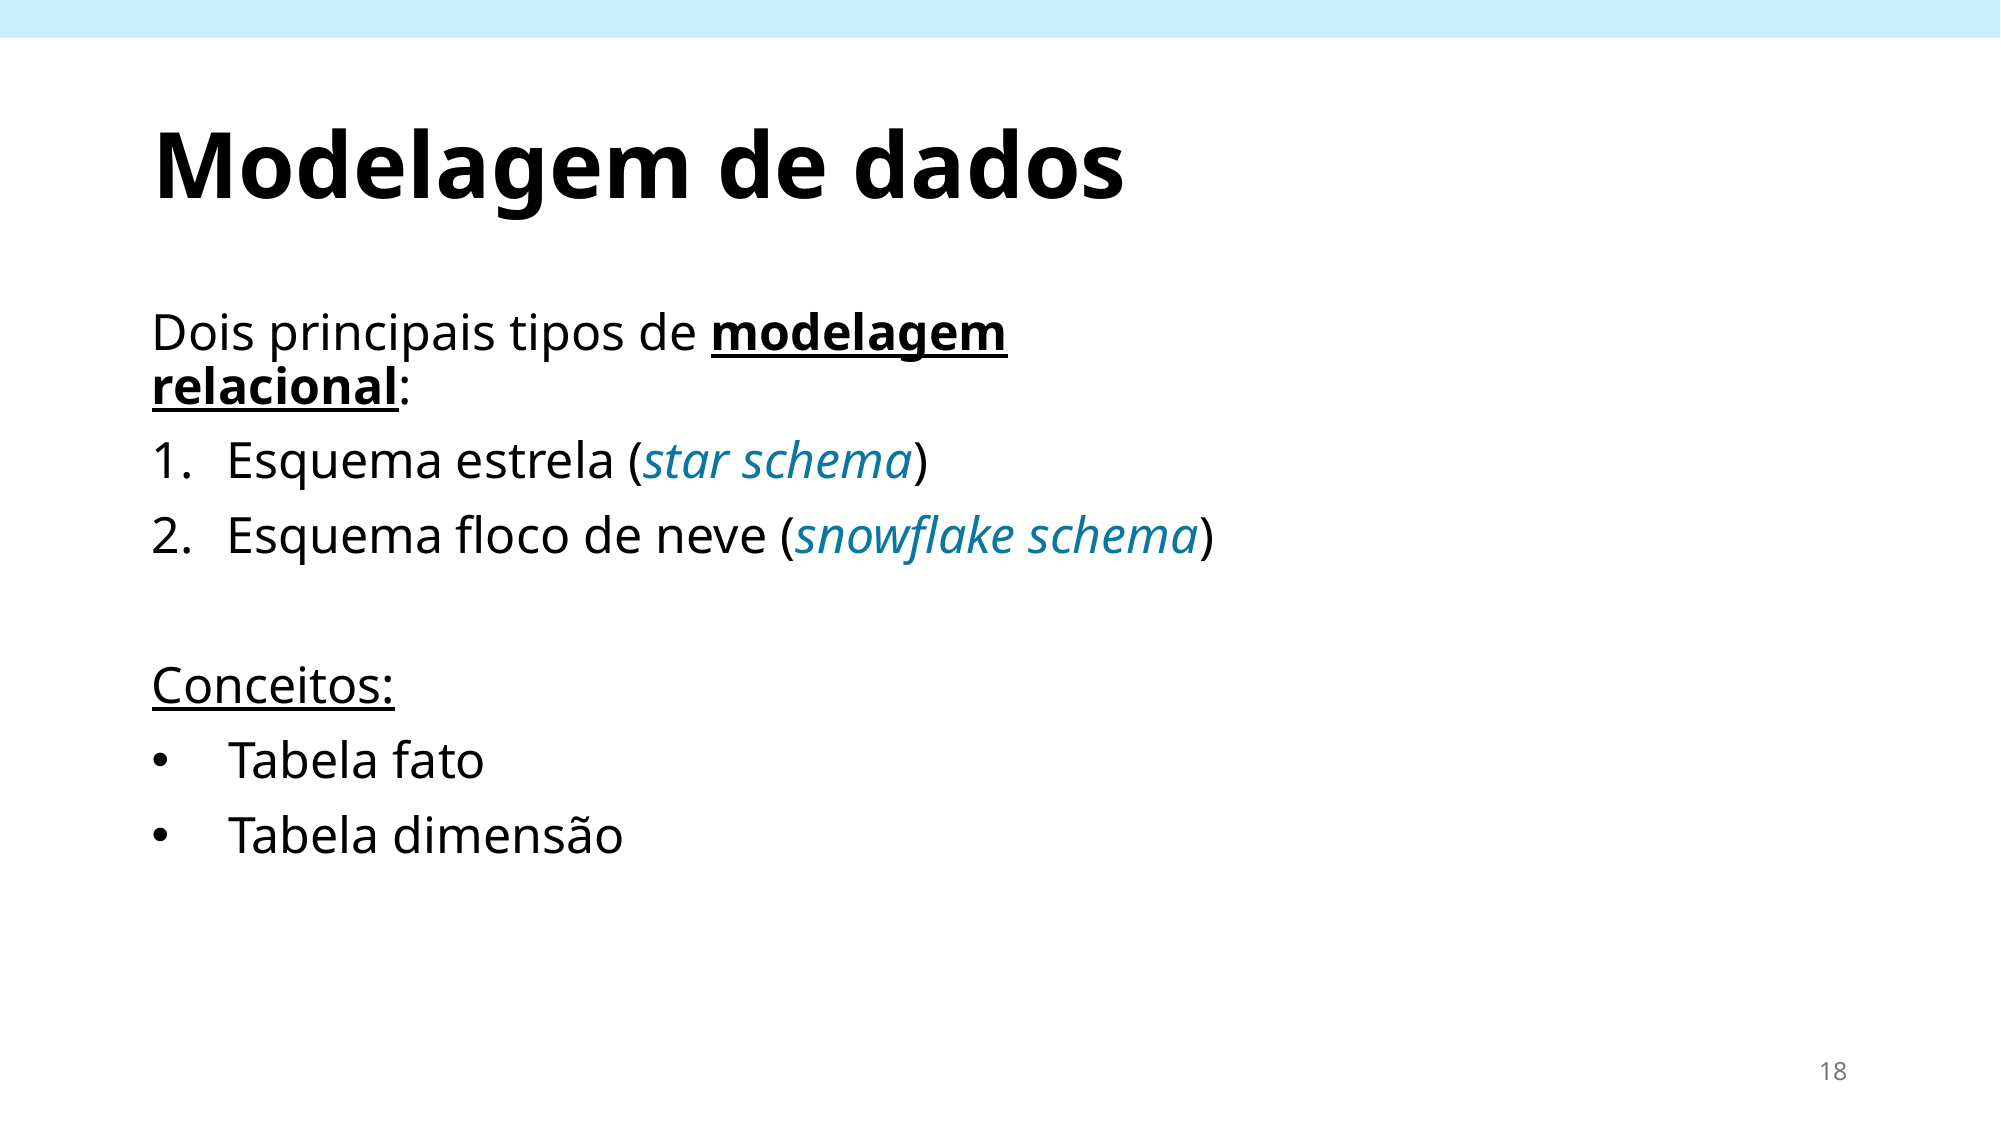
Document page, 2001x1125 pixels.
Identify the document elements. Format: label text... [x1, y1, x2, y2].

text_box [0, 0, 2000, 39]
title Modelagem de dados [137, 59, 1863, 278]
list Dois principais tipos de modelagem relacional: Esquema estrela (star schema) Esquema floco de neve (snowflake schema) Conceitos: Tabela fato Tabela dimensão [136, 299, 1235, 1014]
slide_number 18 [1412, 1042, 1863, 1103]
